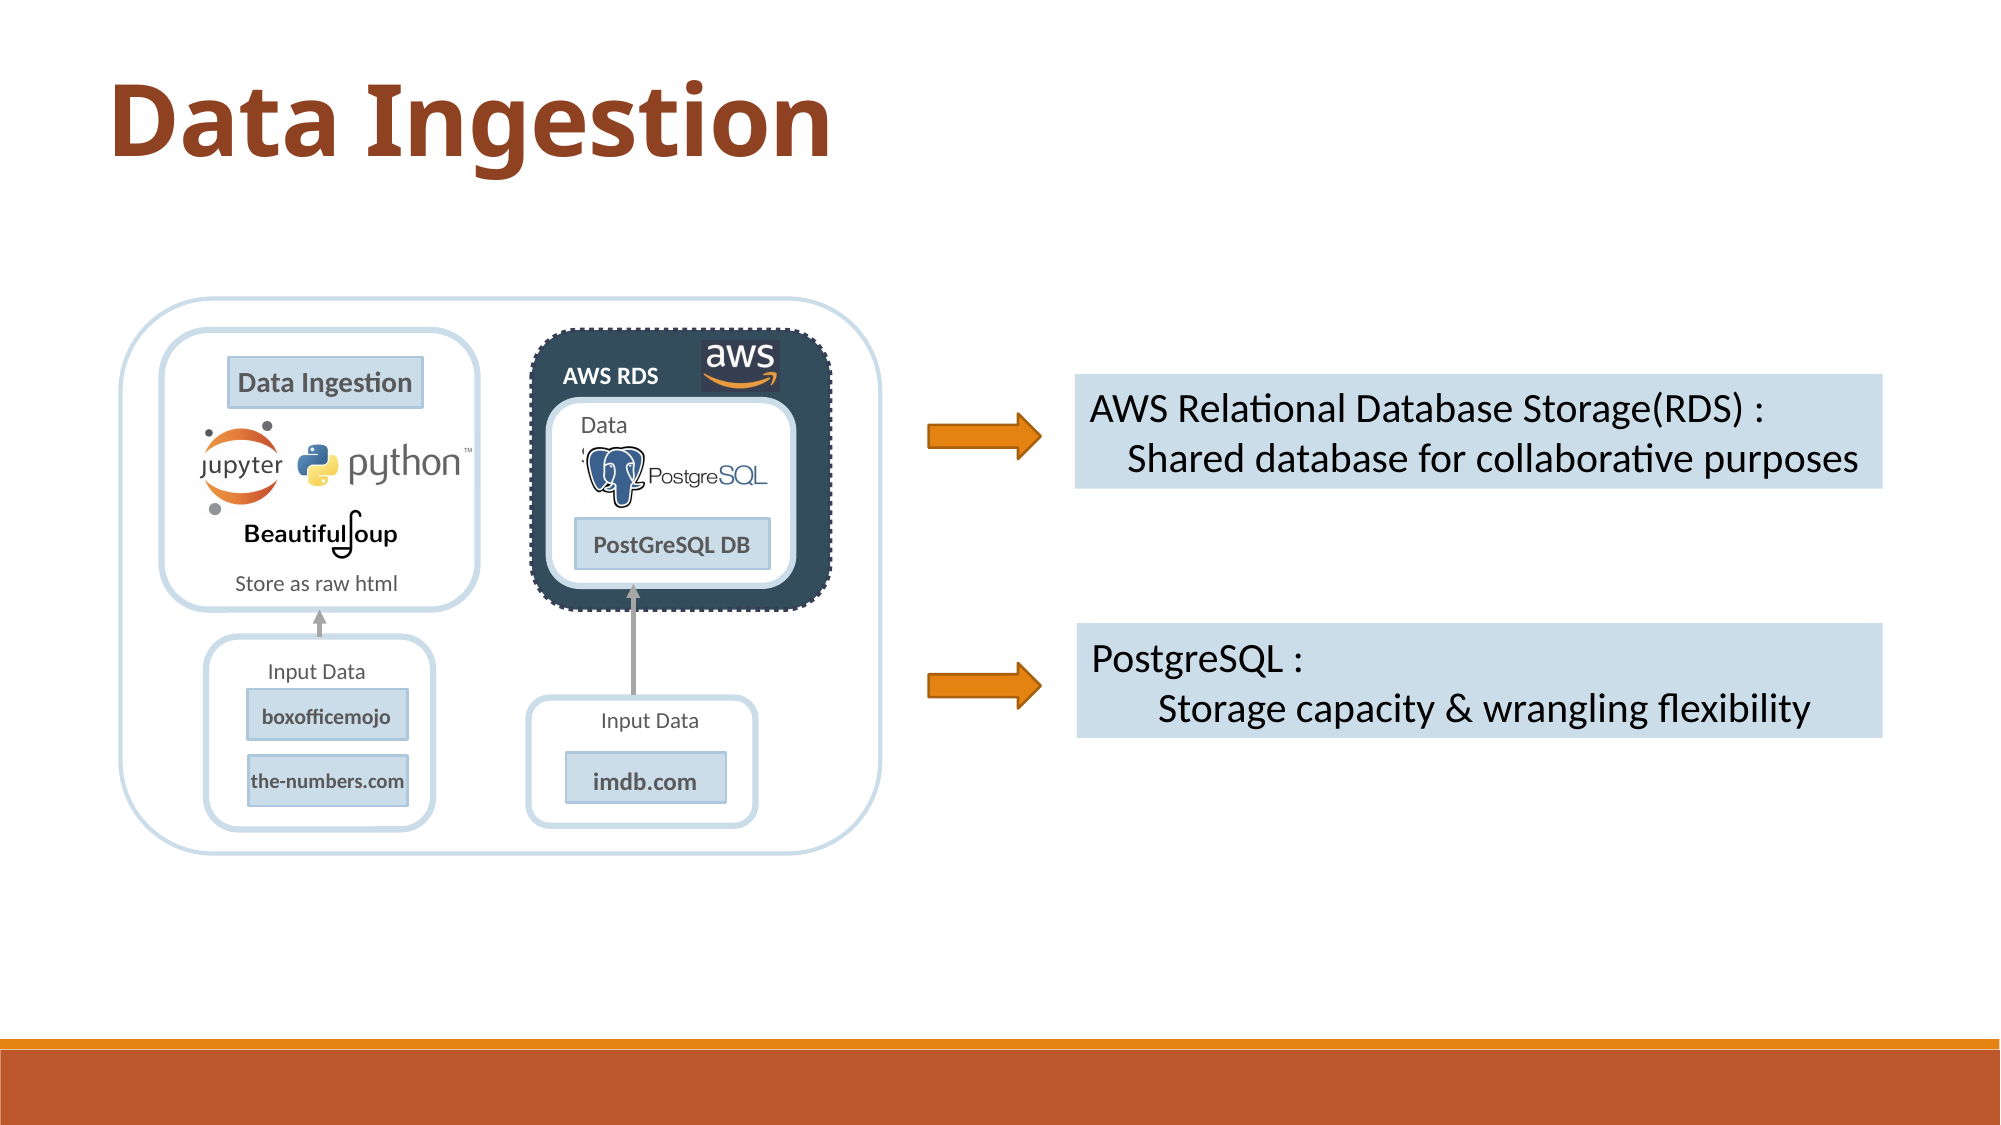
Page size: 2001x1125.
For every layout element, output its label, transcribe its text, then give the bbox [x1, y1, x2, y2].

text_box [547, 398, 795, 588]
text_box [119, 297, 882, 855]
text_box AWS RDS [531, 352, 690, 397]
text_box AWS Relational Database Storage(RDS) : Shared database for collaborative purposes [1074, 373, 1883, 489]
text_box [574, 517, 771, 570]
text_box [160, 329, 479, 611]
text_box PostGreSQL DB [577, 521, 767, 567]
text_box [530, 328, 832, 611]
text_box [927, 661, 1042, 710]
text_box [205, 636, 434, 830]
text_box Data Ingestion [91, 67, 1951, 287]
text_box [527, 697, 756, 827]
text_box [927, 412, 1042, 461]
picture [701, 339, 781, 393]
text_box Data Storage [566, 401, 692, 476]
text_box PostgreSQL : Storage capacity & wrangling flexibility [1076, 623, 1883, 738]
picture [583, 445, 771, 511]
